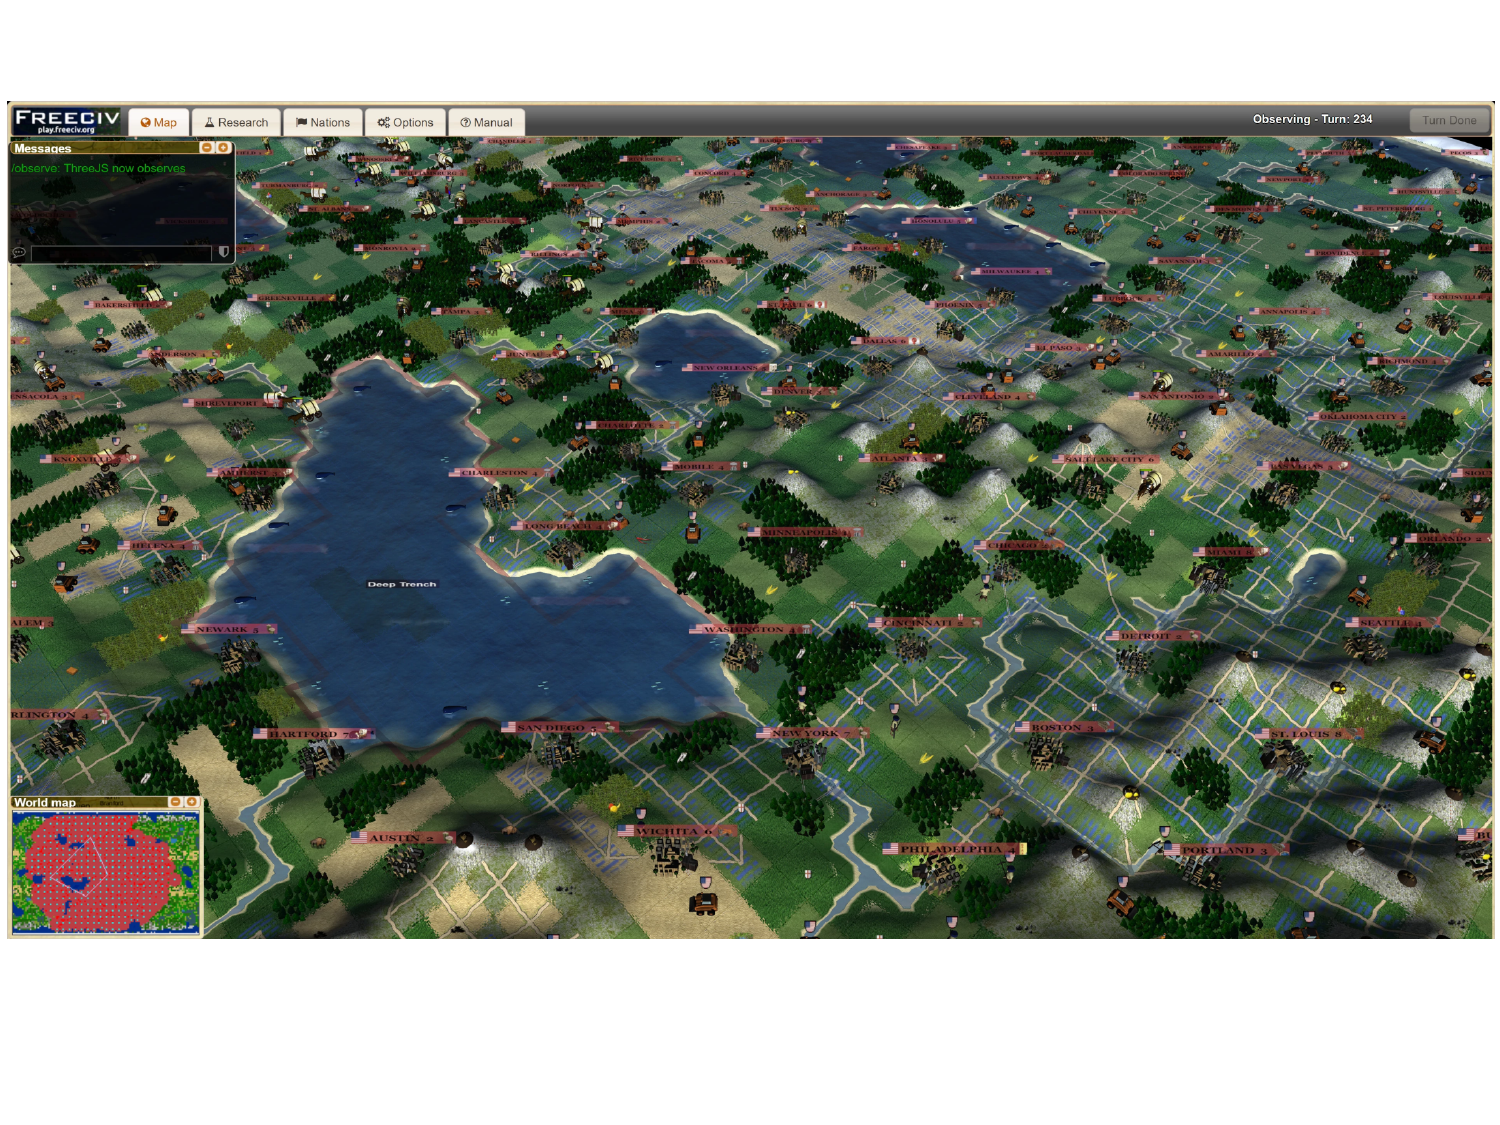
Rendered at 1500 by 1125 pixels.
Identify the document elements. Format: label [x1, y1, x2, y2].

picture [6, 101, 1495, 939]
